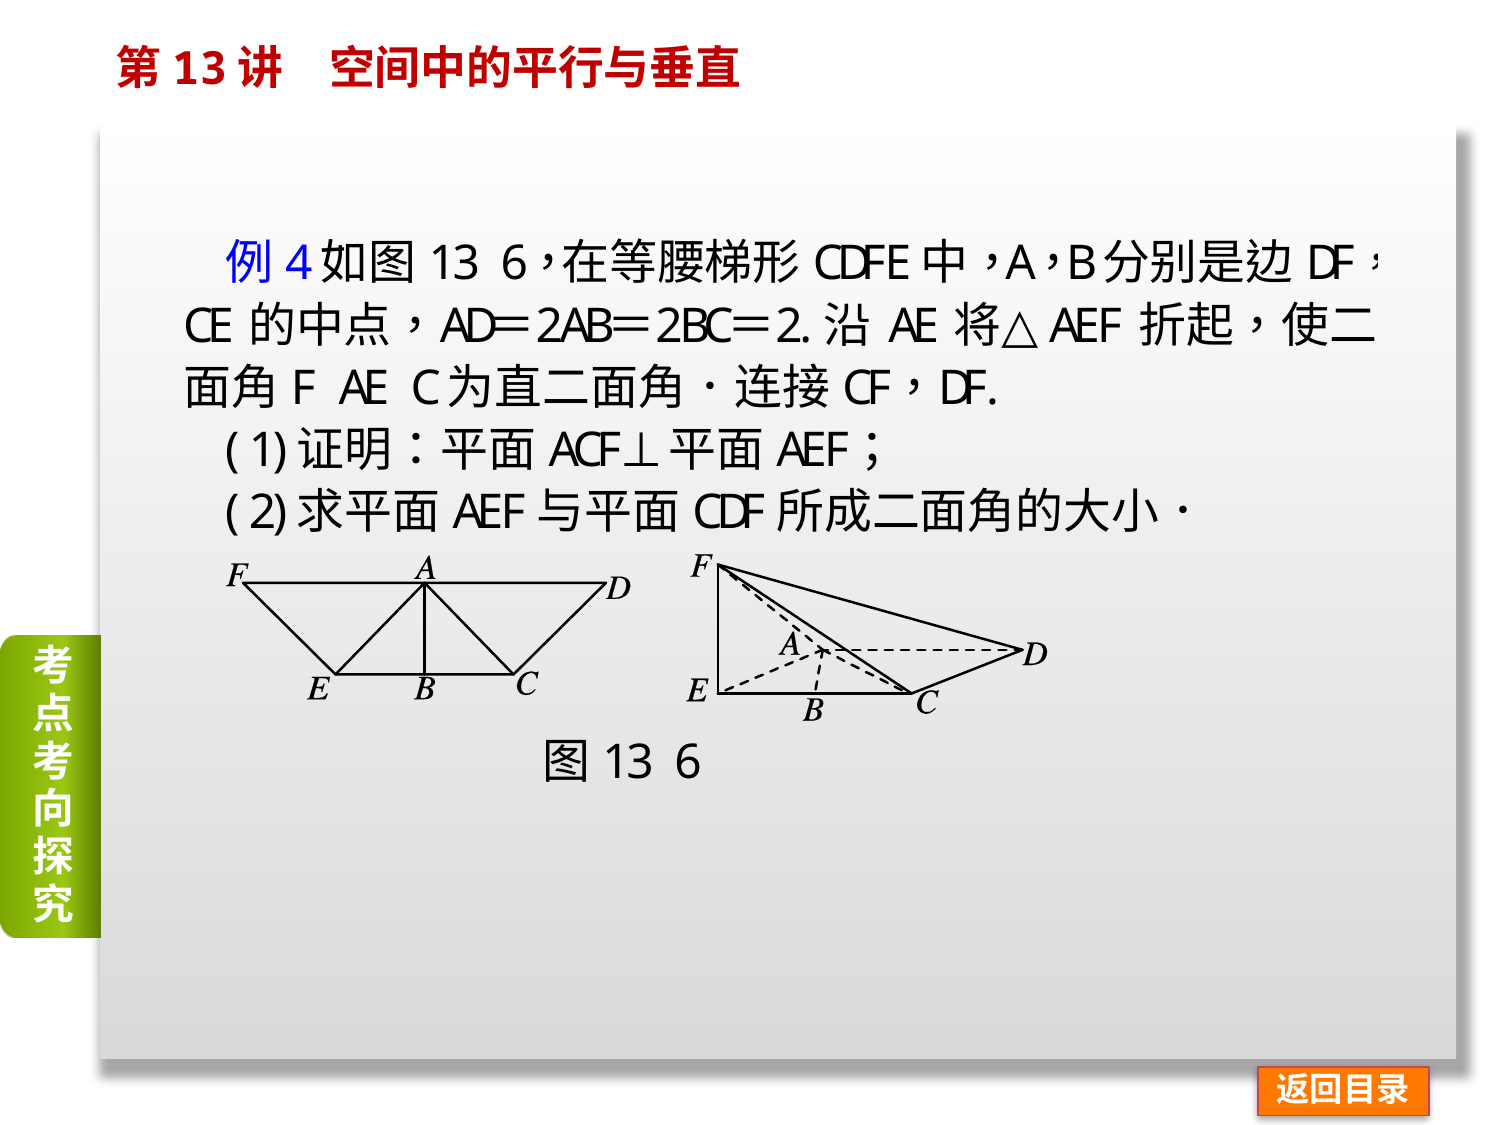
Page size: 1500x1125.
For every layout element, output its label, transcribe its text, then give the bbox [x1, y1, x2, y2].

picture [0, 635, 101, 939]
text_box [182, 231, 1379, 1006]
title 第13讲 空间中的平行与垂直 [100, 27, 1199, 106]
text_box 返回目录 [1257, 1066, 1430, 1116]
